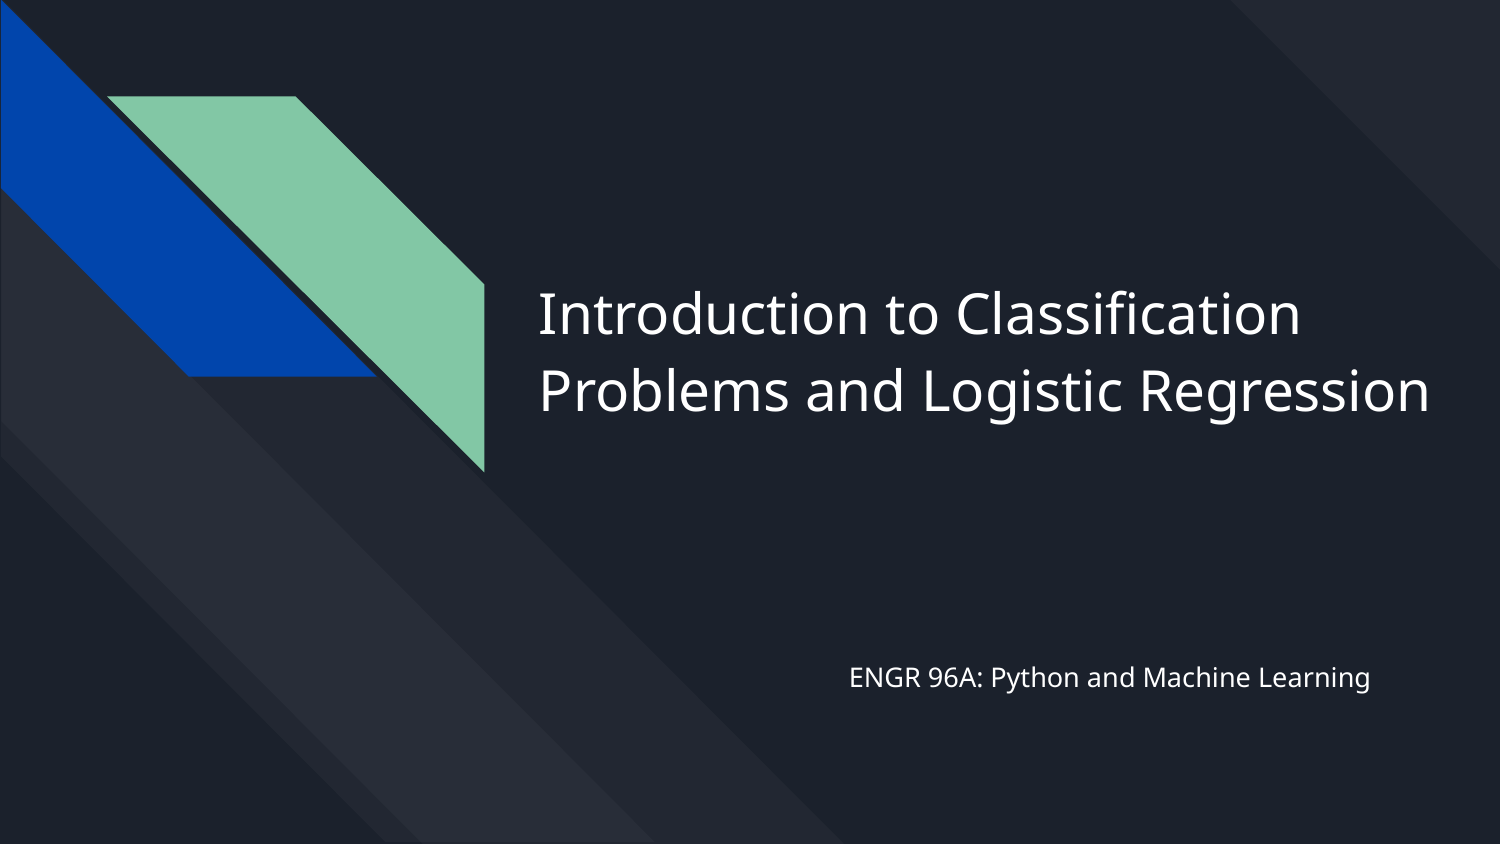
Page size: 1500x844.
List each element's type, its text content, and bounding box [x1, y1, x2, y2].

subtitle ENGR 96A: Python and Machine Learning [833, 643, 1404, 727]
title Introduction to Classification Problems and Logistic Regression [523, 258, 1455, 518]
